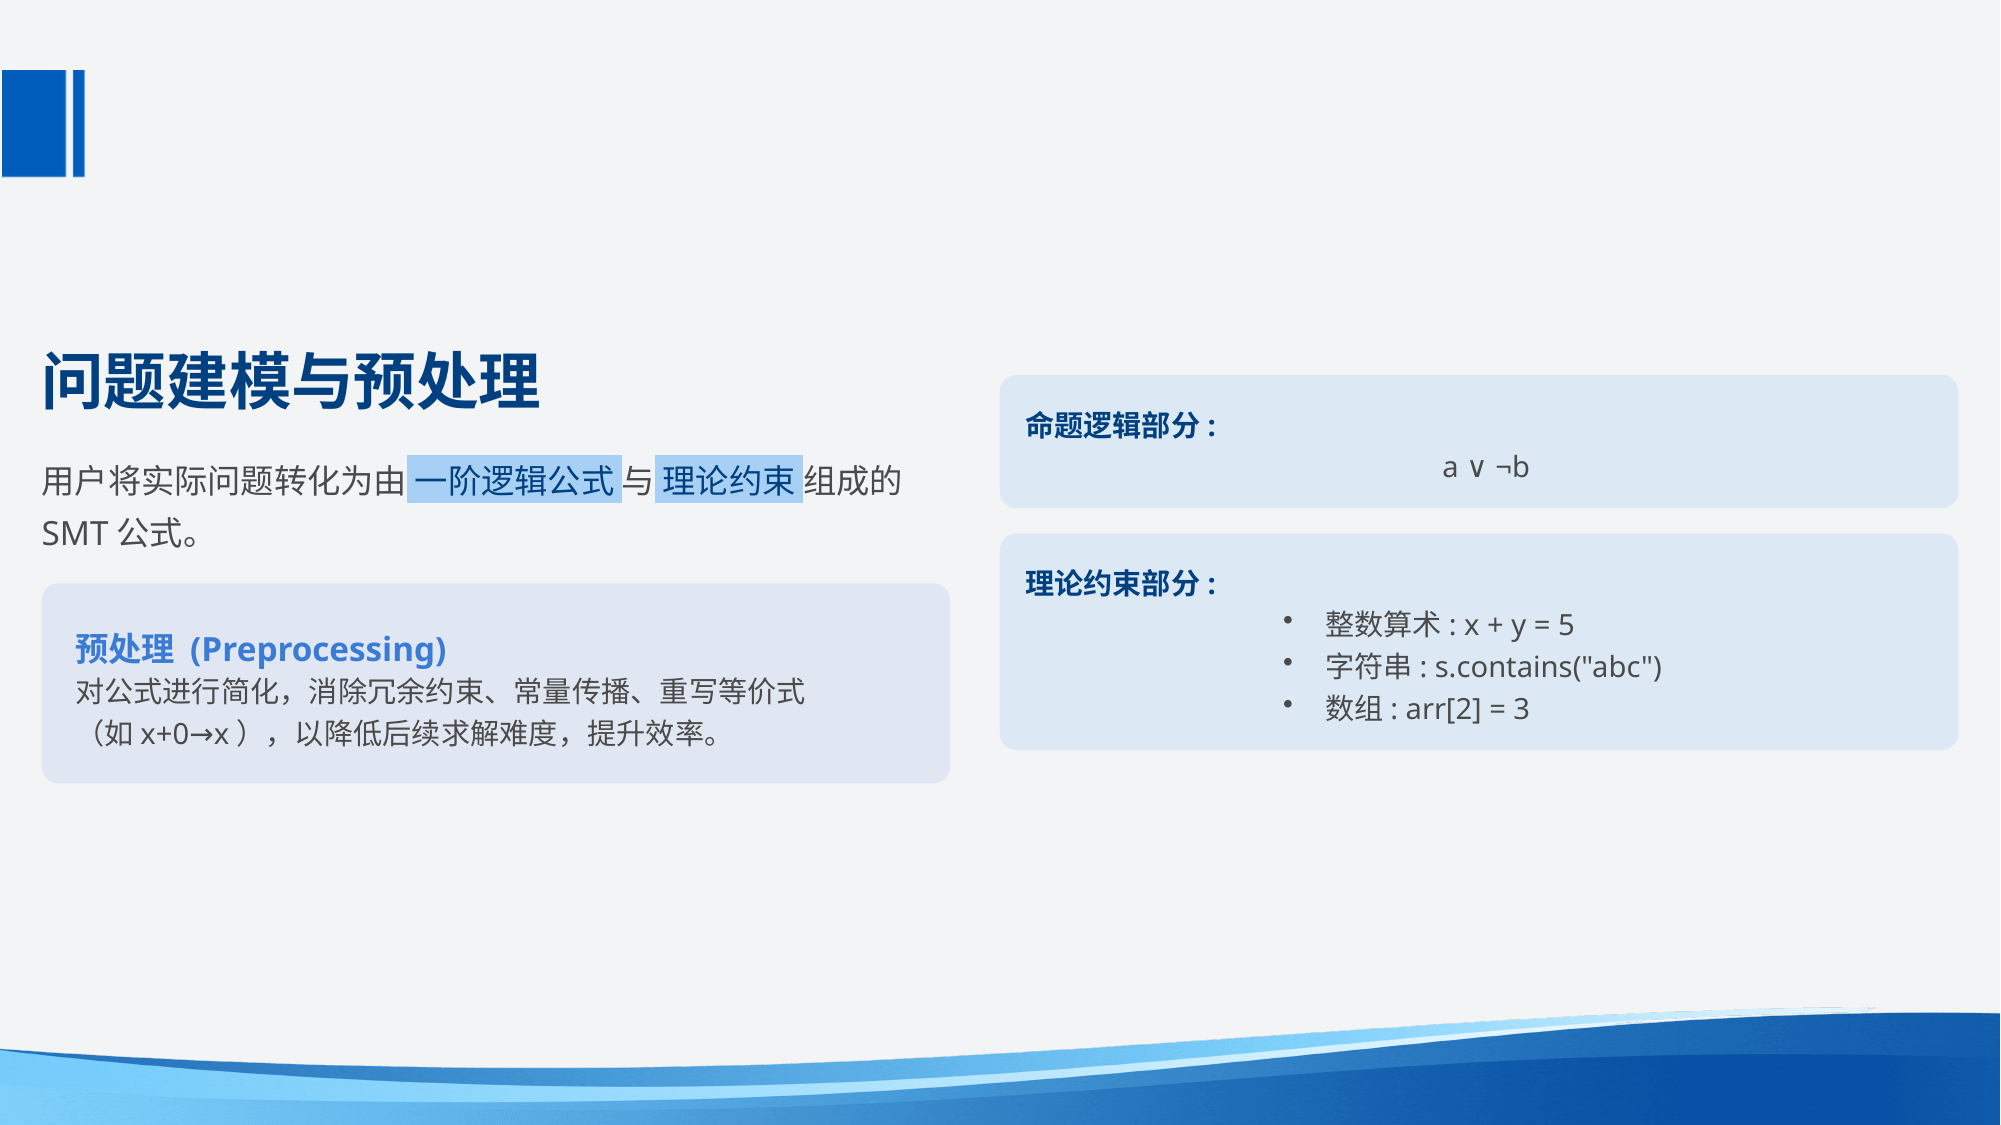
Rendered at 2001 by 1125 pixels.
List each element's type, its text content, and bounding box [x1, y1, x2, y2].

text_box [999, 533, 1959, 751]
text_box 命题逻辑部分: [1024, 399, 1948, 441]
text_box 用户将实际问题转化为由 一阶逻辑公式 与 理论约束 组成的SMT公式。 [41, 450, 967, 550]
text_box 理论约束部分: [1024, 558, 1948, 600]
picture [0, 1007, 2000, 1125]
text_box 对公式进行简化，消除冗余约束、常量传播、重写等价式 （如x+0→x），以降低后续求解难度，提升效率。 [75, 666, 932, 750]
text_box 预处理 (Preprocessing) [74, 616, 934, 667]
text_box [41, 583, 951, 784]
text_box a ∨ ¬b [1024, 441, 1948, 484]
picture [2, 70, 98, 178]
text_box 问题建模与预处理 [41, 341, 982, 417]
text_box 整数算术: x + y = 5 字符串: s.contains("abc") 数组: arr[2] = 3 [1283, 600, 1707, 725]
text_box [999, 374, 1959, 509]
